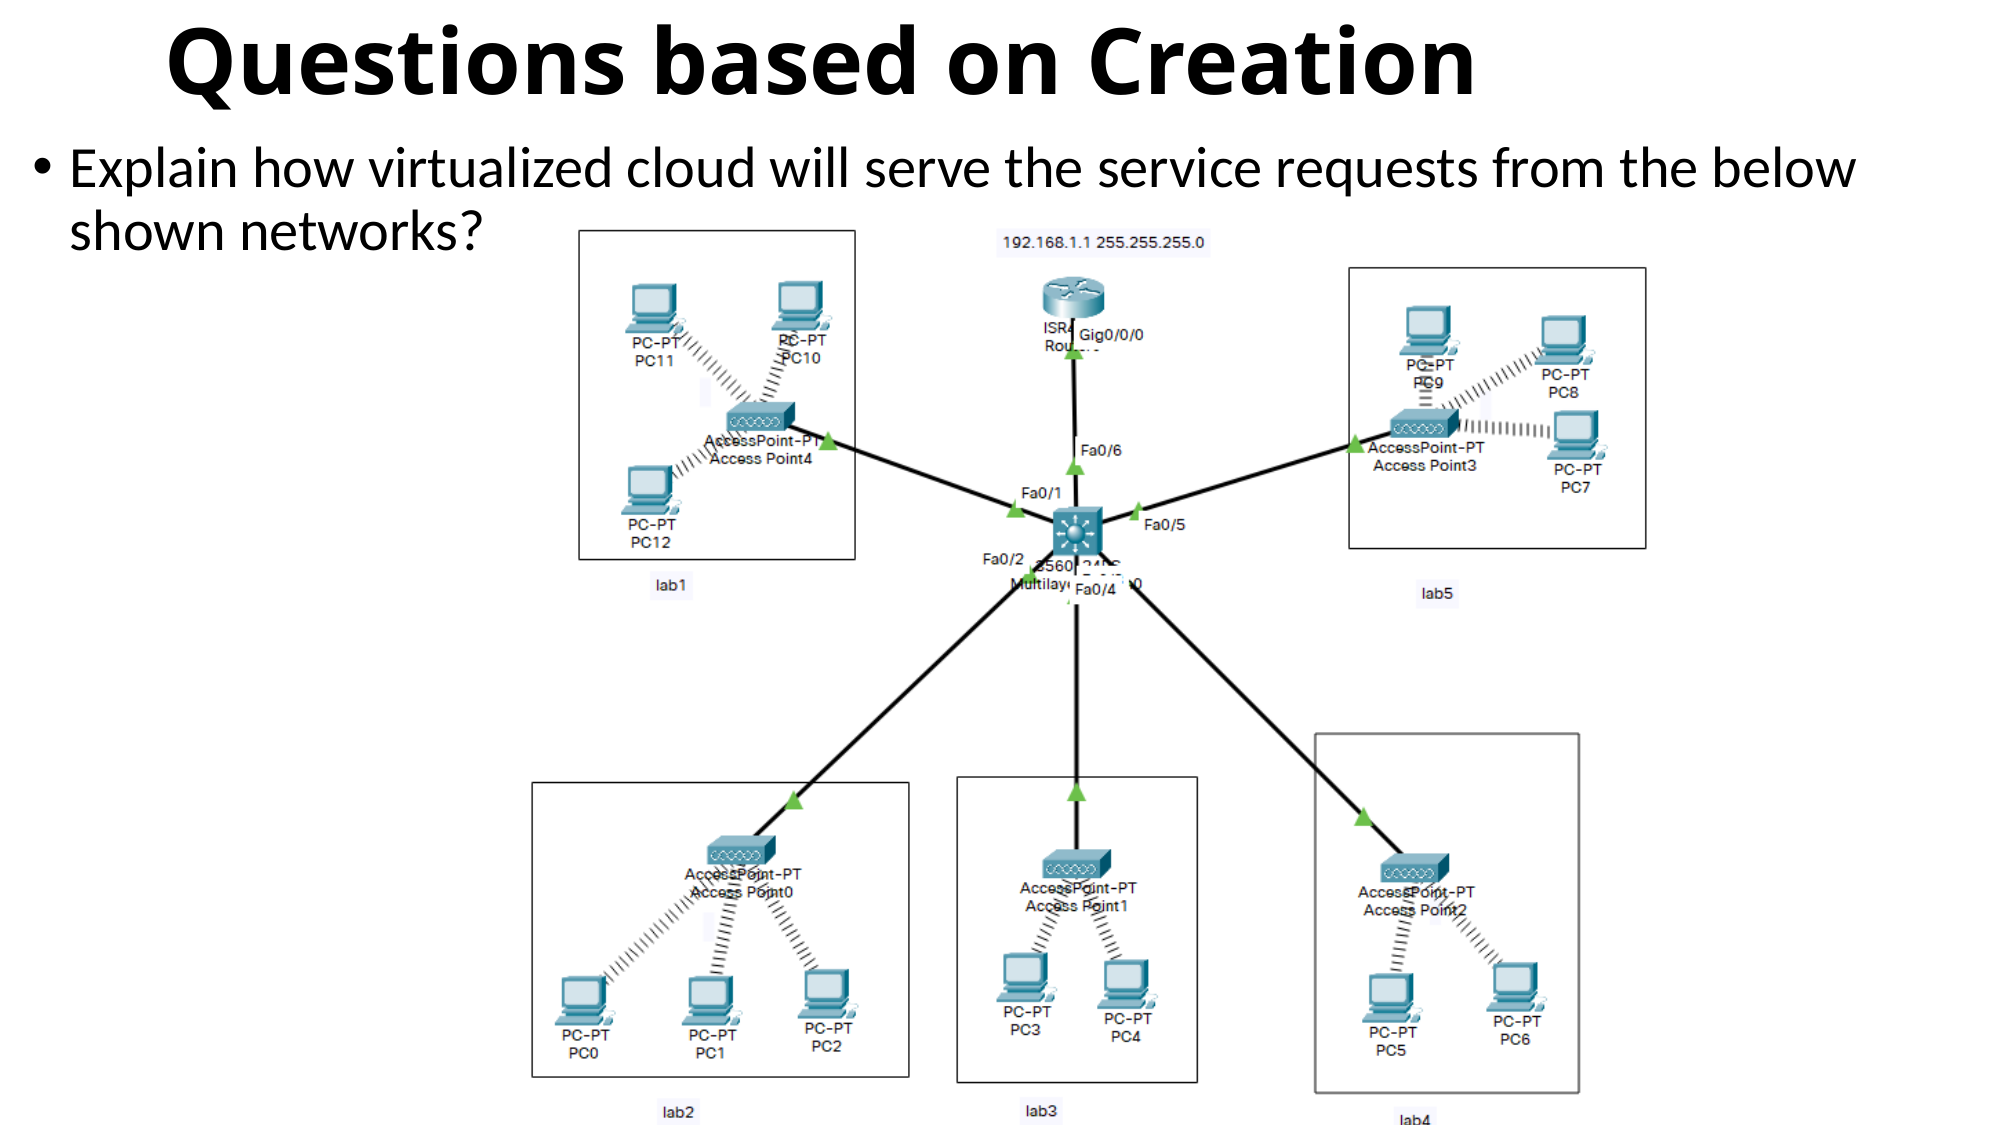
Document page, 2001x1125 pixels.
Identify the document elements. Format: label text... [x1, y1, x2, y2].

list Explain how virtualized cloud will serve the service requests from the below shown networks? [17, 129, 1972, 1107]
title Questions based on Creation [149, 0, 1875, 129]
picture [522, 215, 1666, 1125]
